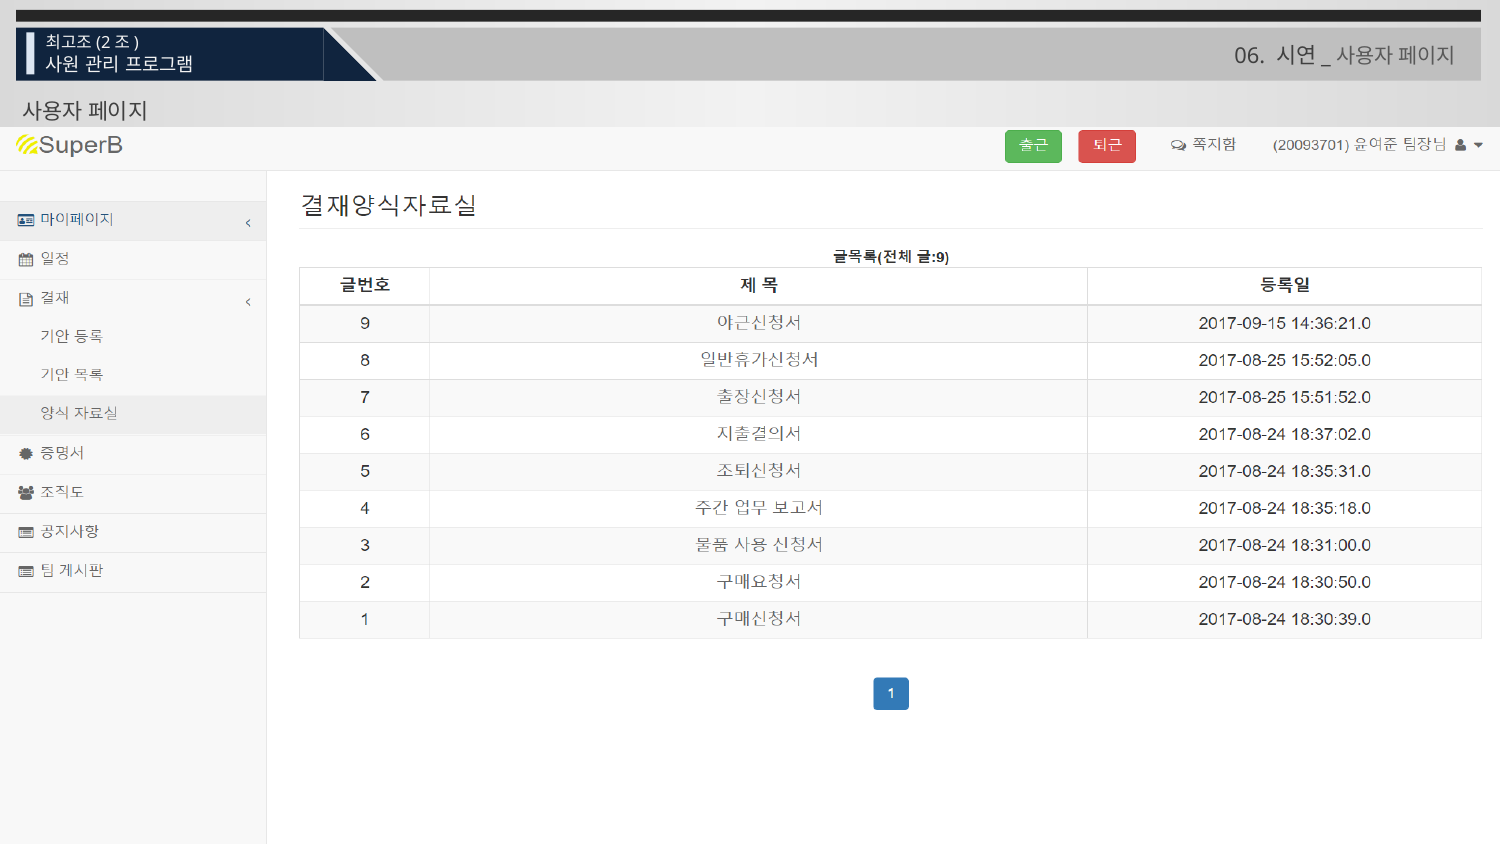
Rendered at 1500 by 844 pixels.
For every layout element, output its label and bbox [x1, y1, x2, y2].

picture [0, 127, 1500, 844]
text_box [7, 8, 1483, 127]
